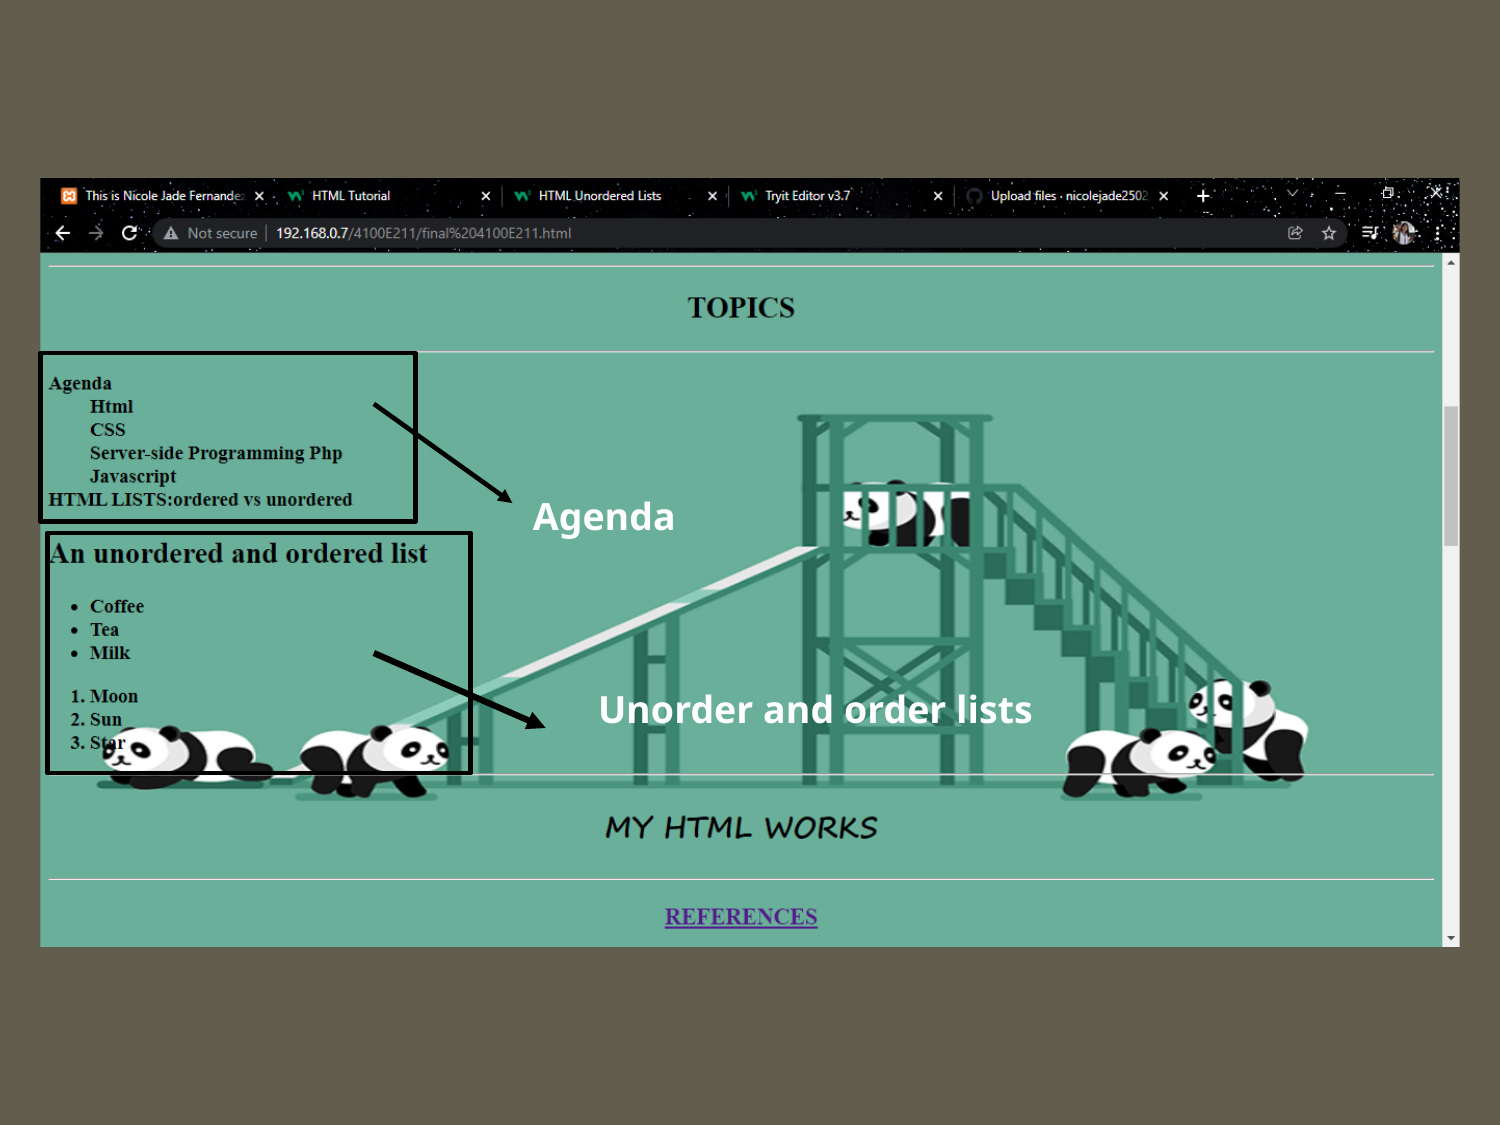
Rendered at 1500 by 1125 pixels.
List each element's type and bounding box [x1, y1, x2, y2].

text_box [373, 403, 513, 503]
text_box [373, 653, 546, 729]
picture [40, 178, 1460, 947]
